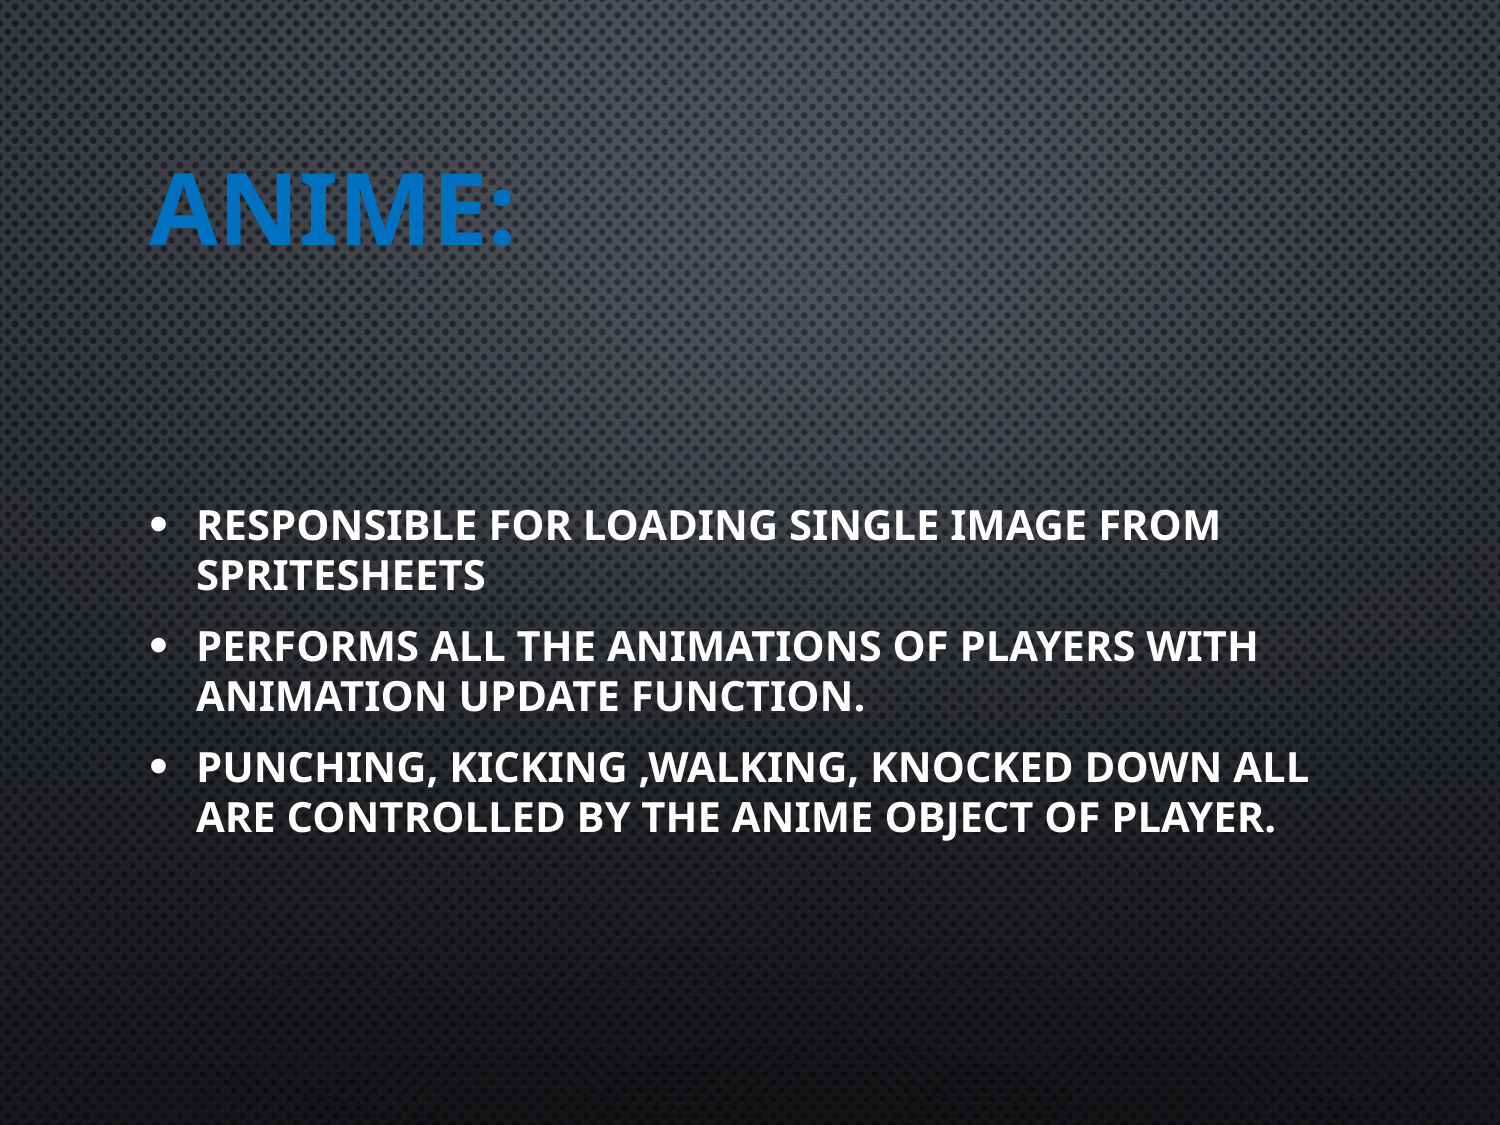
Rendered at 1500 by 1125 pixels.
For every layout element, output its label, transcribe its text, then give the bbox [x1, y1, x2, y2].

title Anime: [134, 97, 1367, 314]
list Responsible for loading single image from spritesheets Performs all the animations of players with animation update function. Punching, kicking ,walking, knocked down all are controlled by the anime object of player. [134, 338, 1367, 1001]
